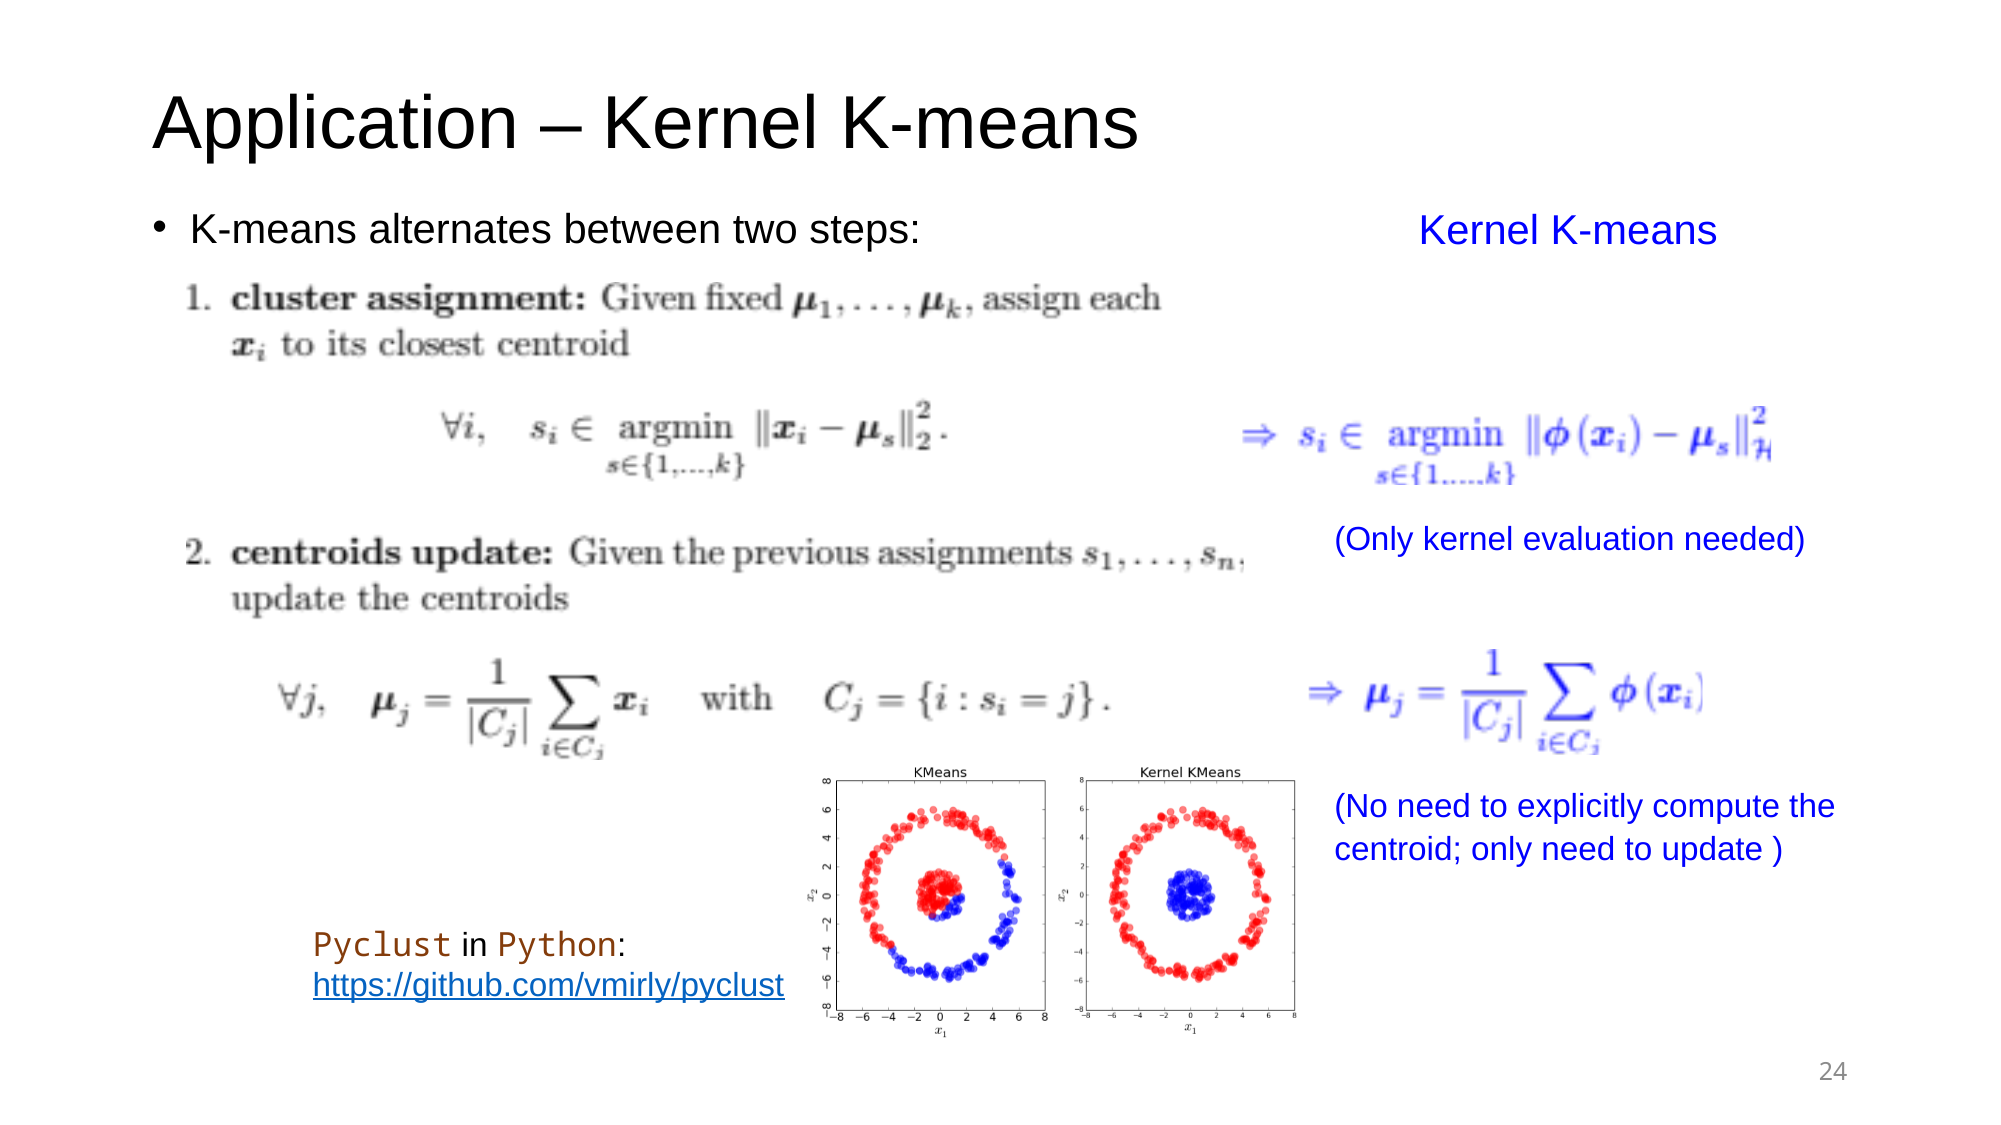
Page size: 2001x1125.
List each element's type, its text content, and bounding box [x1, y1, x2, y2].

title Application – Kernel K-means [137, 59, 1863, 189]
slide_number 24 [1412, 1042, 1863, 1103]
text_box Kernel K-means [1403, 190, 1738, 266]
text_box Pyclust in Python: https://github.com/vmirly/pyclust [297, 915, 796, 1011]
text_box (Only kernel evaluation needed) [1319, 505, 1822, 582]
list K-means alternates between two steps: [137, 188, 1243, 265]
picture [796, 762, 1309, 1043]
picture [186, 282, 1772, 760]
picture [1308, 649, 1703, 755]
